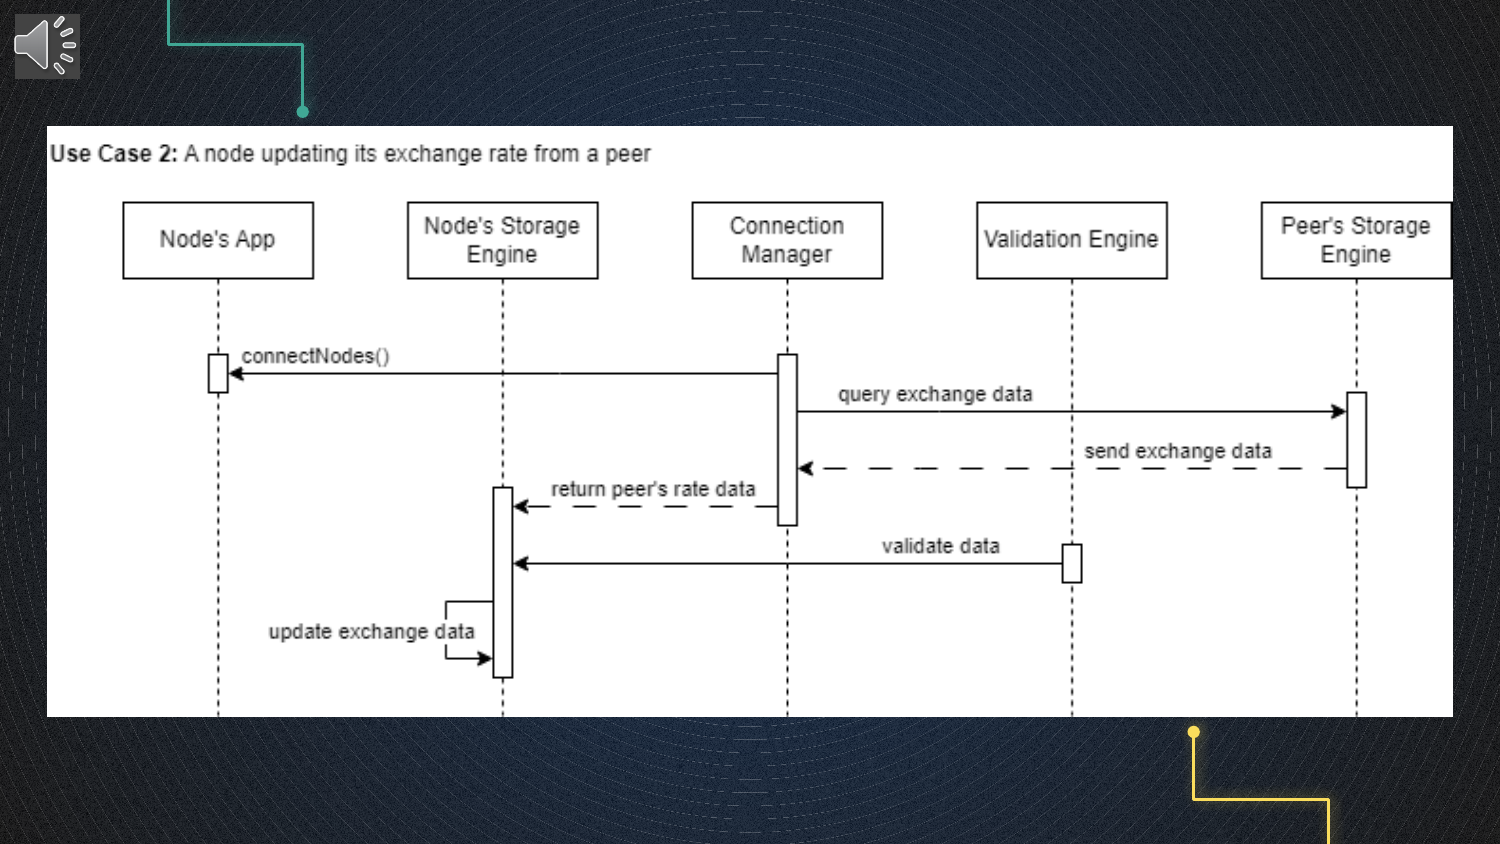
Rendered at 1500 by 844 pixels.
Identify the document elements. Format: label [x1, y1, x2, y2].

picture [161, 0, 319, 123]
picture [1185, 791, 1190, 805]
picture [46, 126, 1453, 718]
picture [13, 13, 81, 81]
